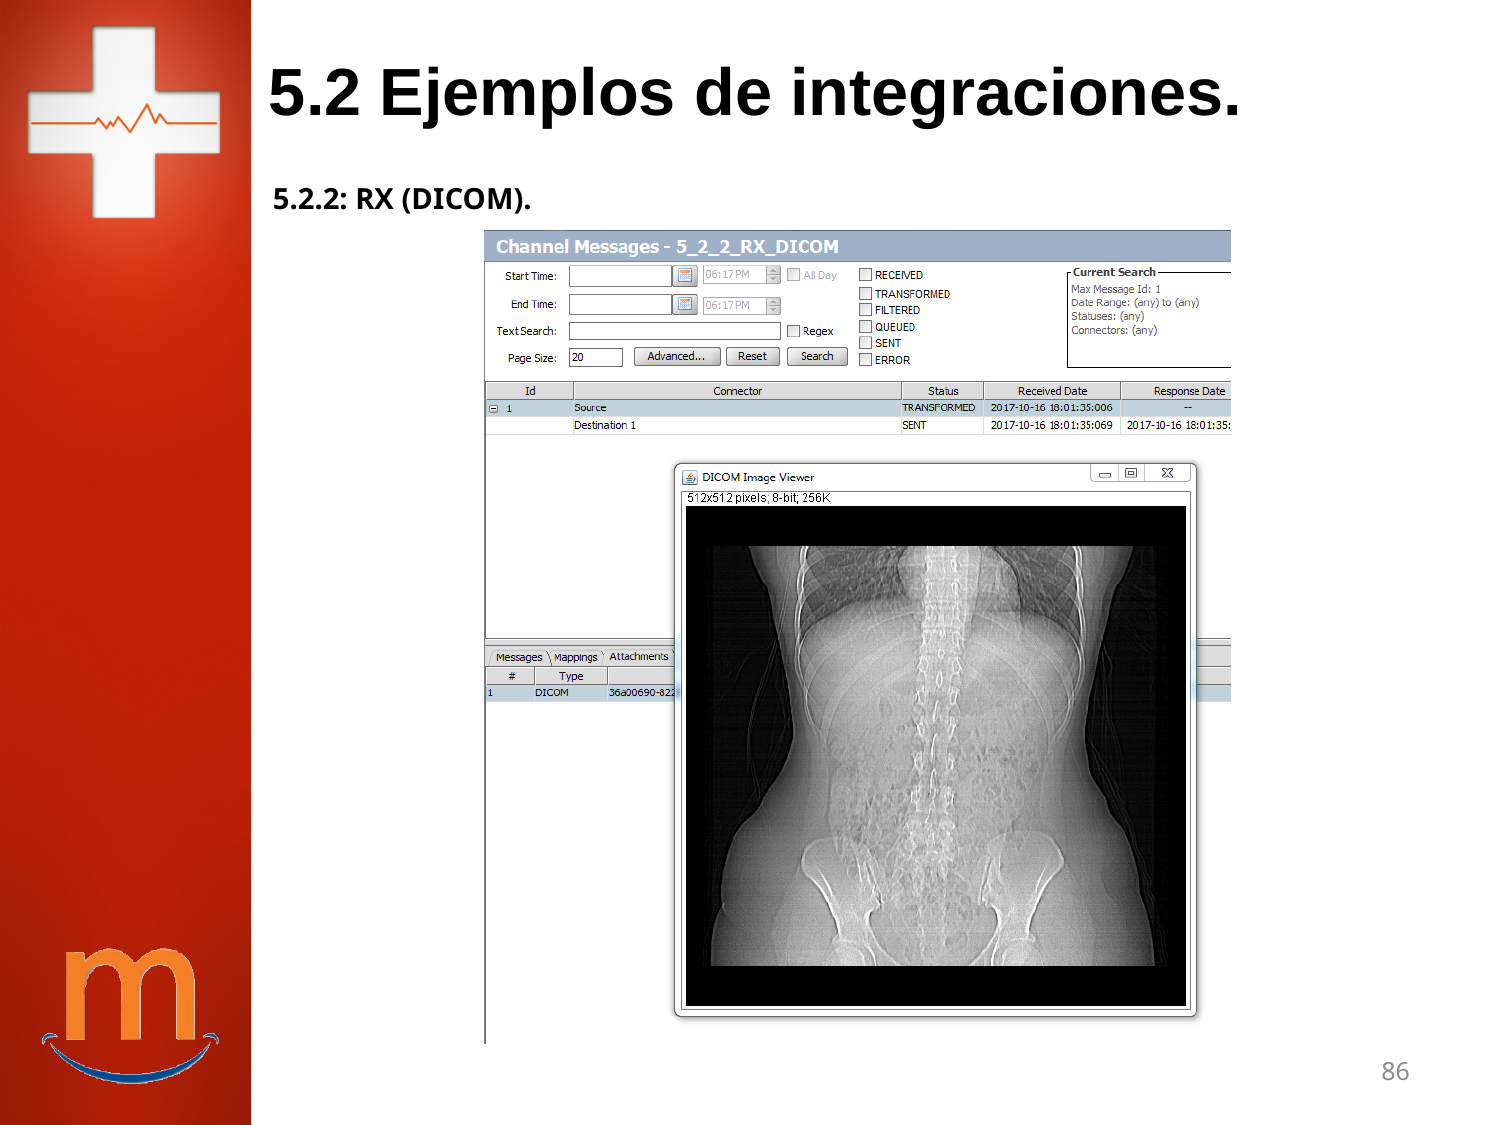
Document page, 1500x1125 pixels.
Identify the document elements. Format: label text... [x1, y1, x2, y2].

picture [0, 0, 1500, 1125]
slide_number 86 [1074, 1072, 1425, 1103]
picture [484, 230, 1231, 1044]
title 5.2 Ejemplos de integraciones. [253, 2, 1500, 176]
text_box 5.2.2: RX (DICOM). [257, 172, 1471, 1072]
